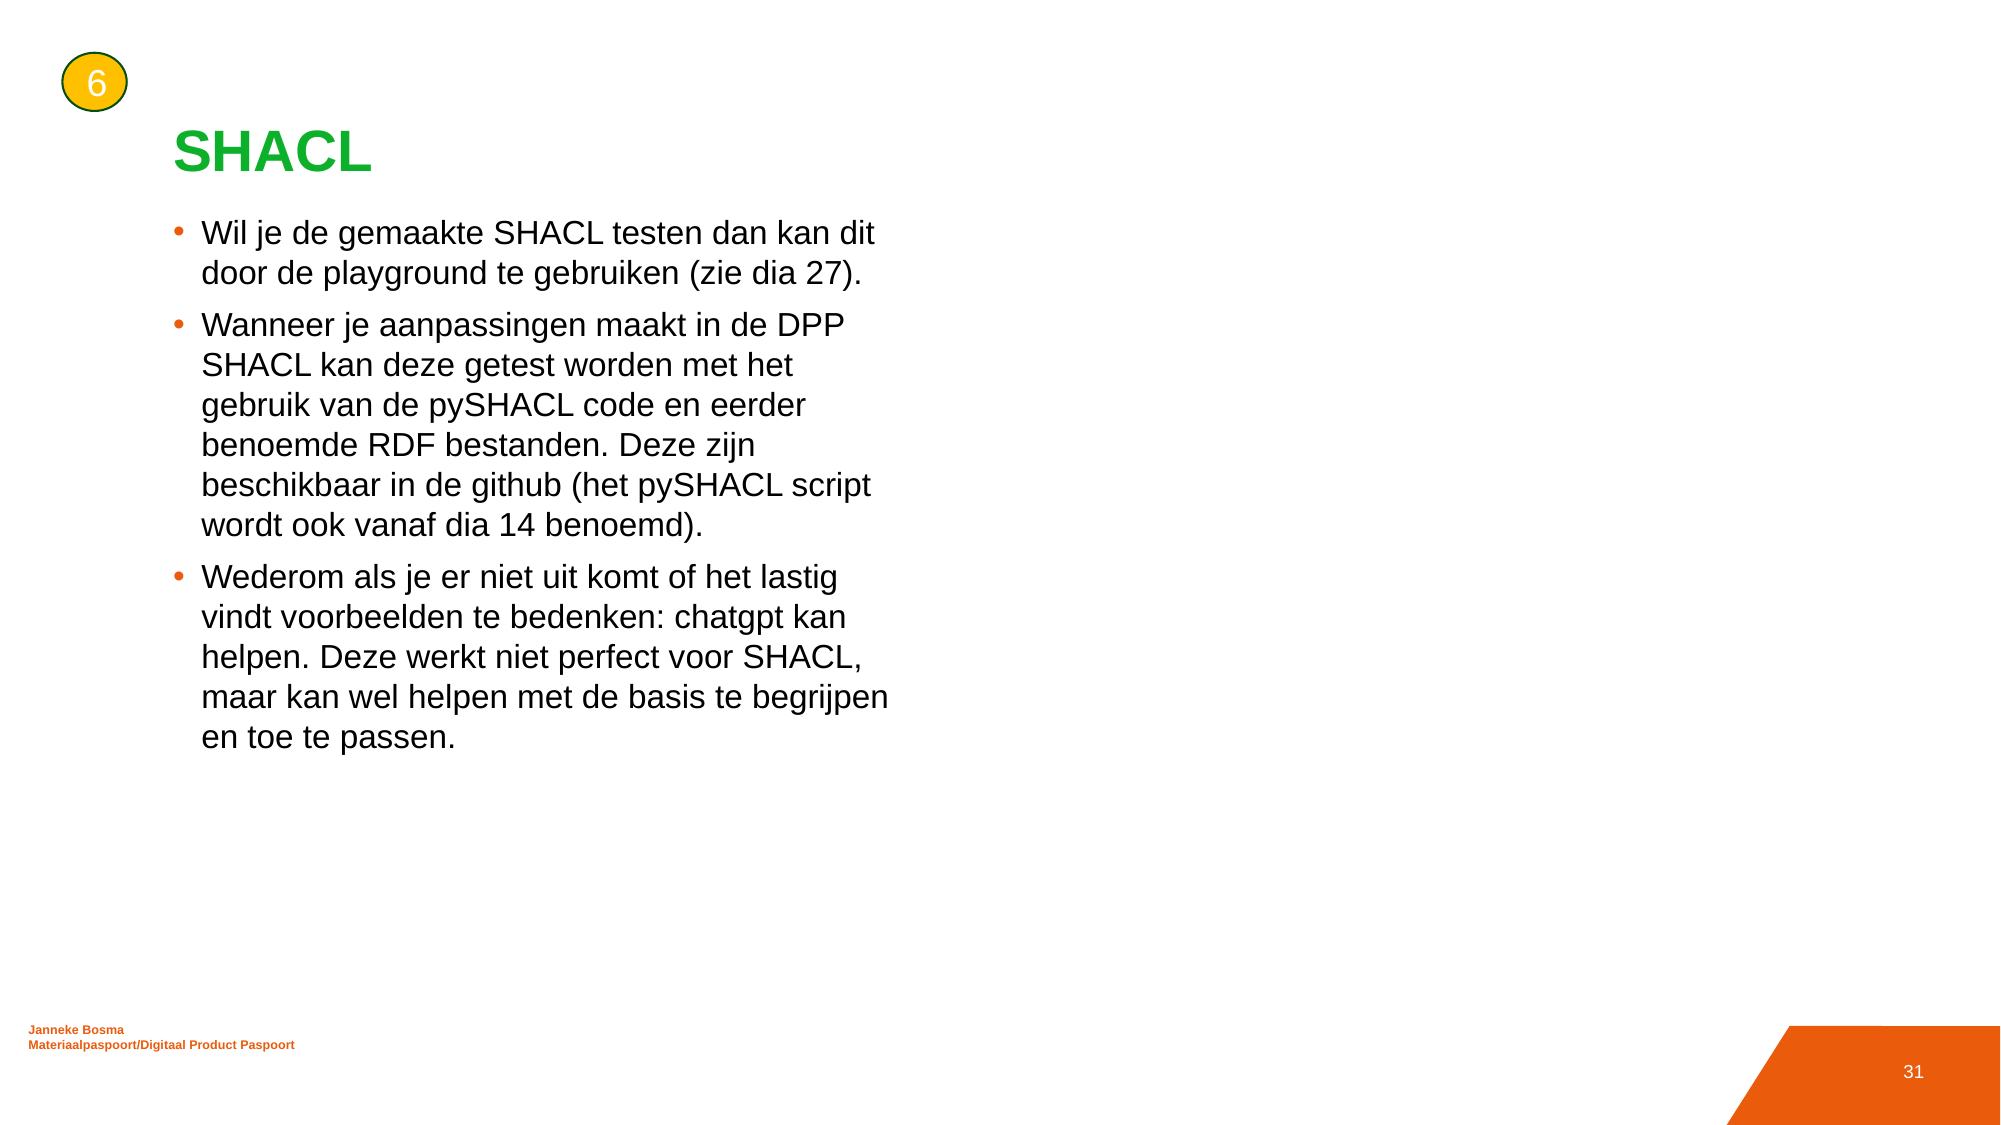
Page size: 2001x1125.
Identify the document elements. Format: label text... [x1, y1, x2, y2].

list Wil je de gemaakte SHACL testen dan kan dit door de playground te gebruiken (zie dia 27). Wanneer je aanpassingen maakt in de DPP SHACL kan deze getest worden met het gebruik van de pySHACL code en eerder benoemde RDF bestanden. Deze zijn beschikbaar in de github (het pySHACL script wordt ook vanaf dia 14 benoemd). Wederom als je er niet uit komt of het lastig vindt voorbeelden te bedenken: chatgpt kan helpen. Deze werkt niet perfect voor SHACL, maar kan wel helpen met de basis te begrijpen en toe te passen. [173, 203, 924, 1024]
text_box 6 [61, 51, 128, 112]
title SHACL [173, 113, 1727, 213]
